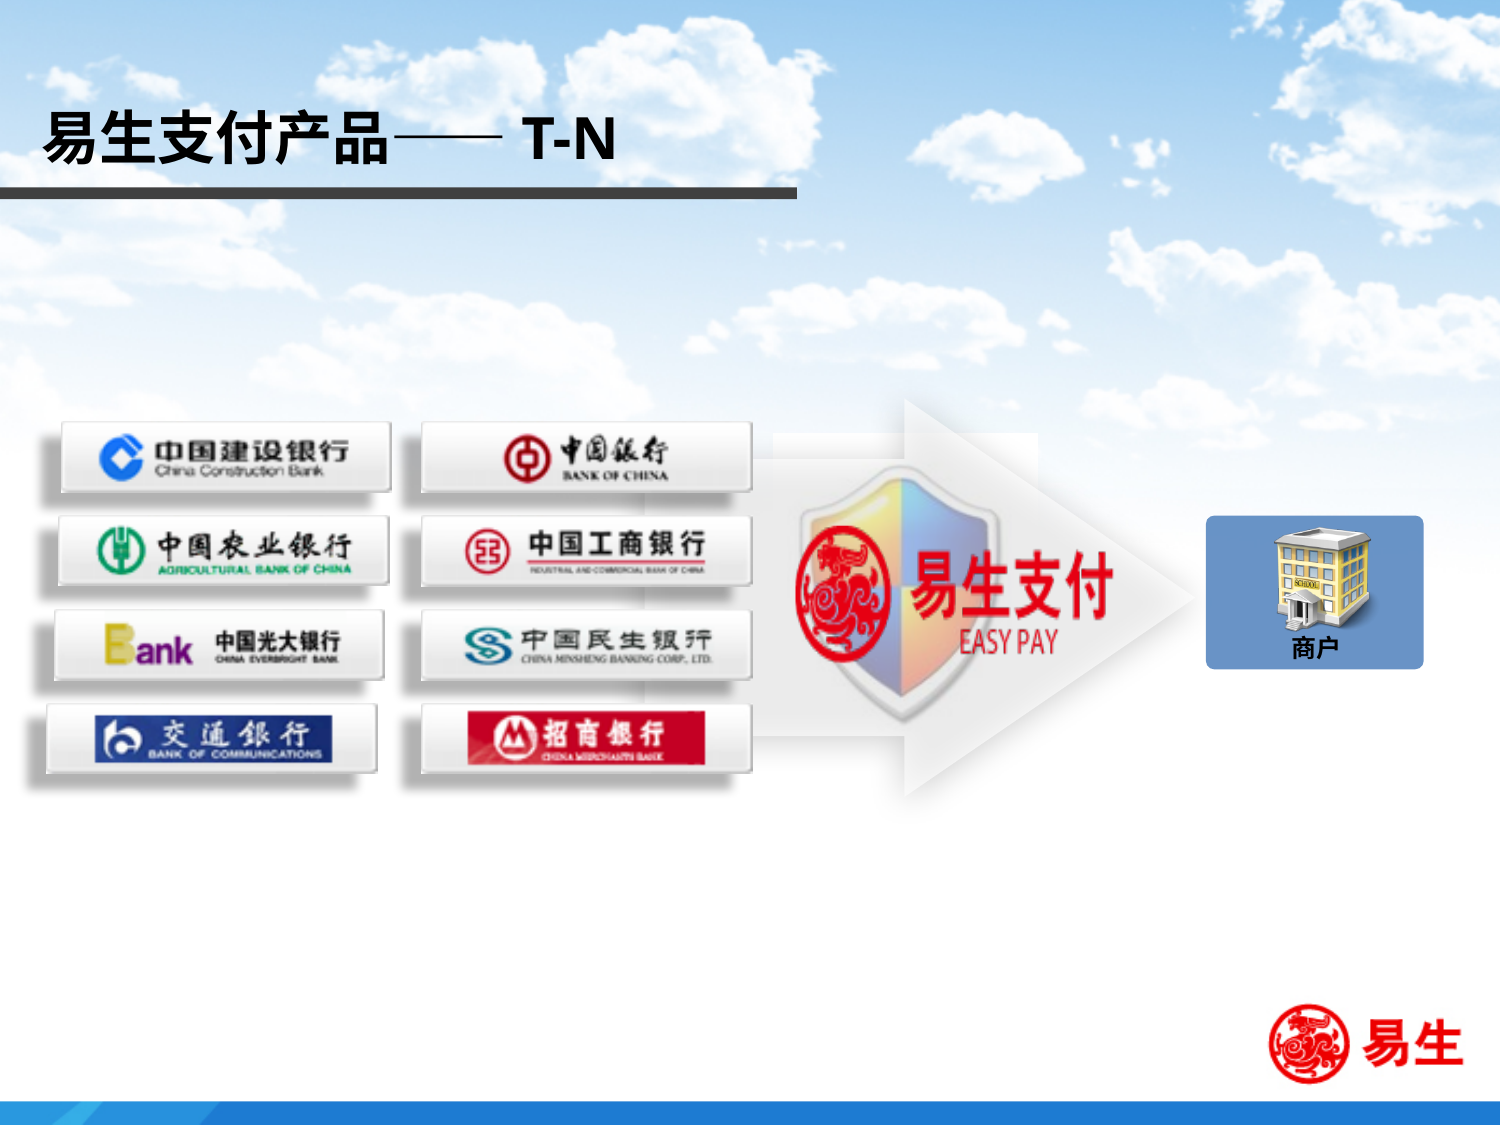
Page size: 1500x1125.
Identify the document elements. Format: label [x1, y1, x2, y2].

text_box [46, 398, 1196, 798]
text_box [0, 93, 798, 200]
picture [0, 0, 1500, 1125]
text_box [1159, 515, 1474, 671]
